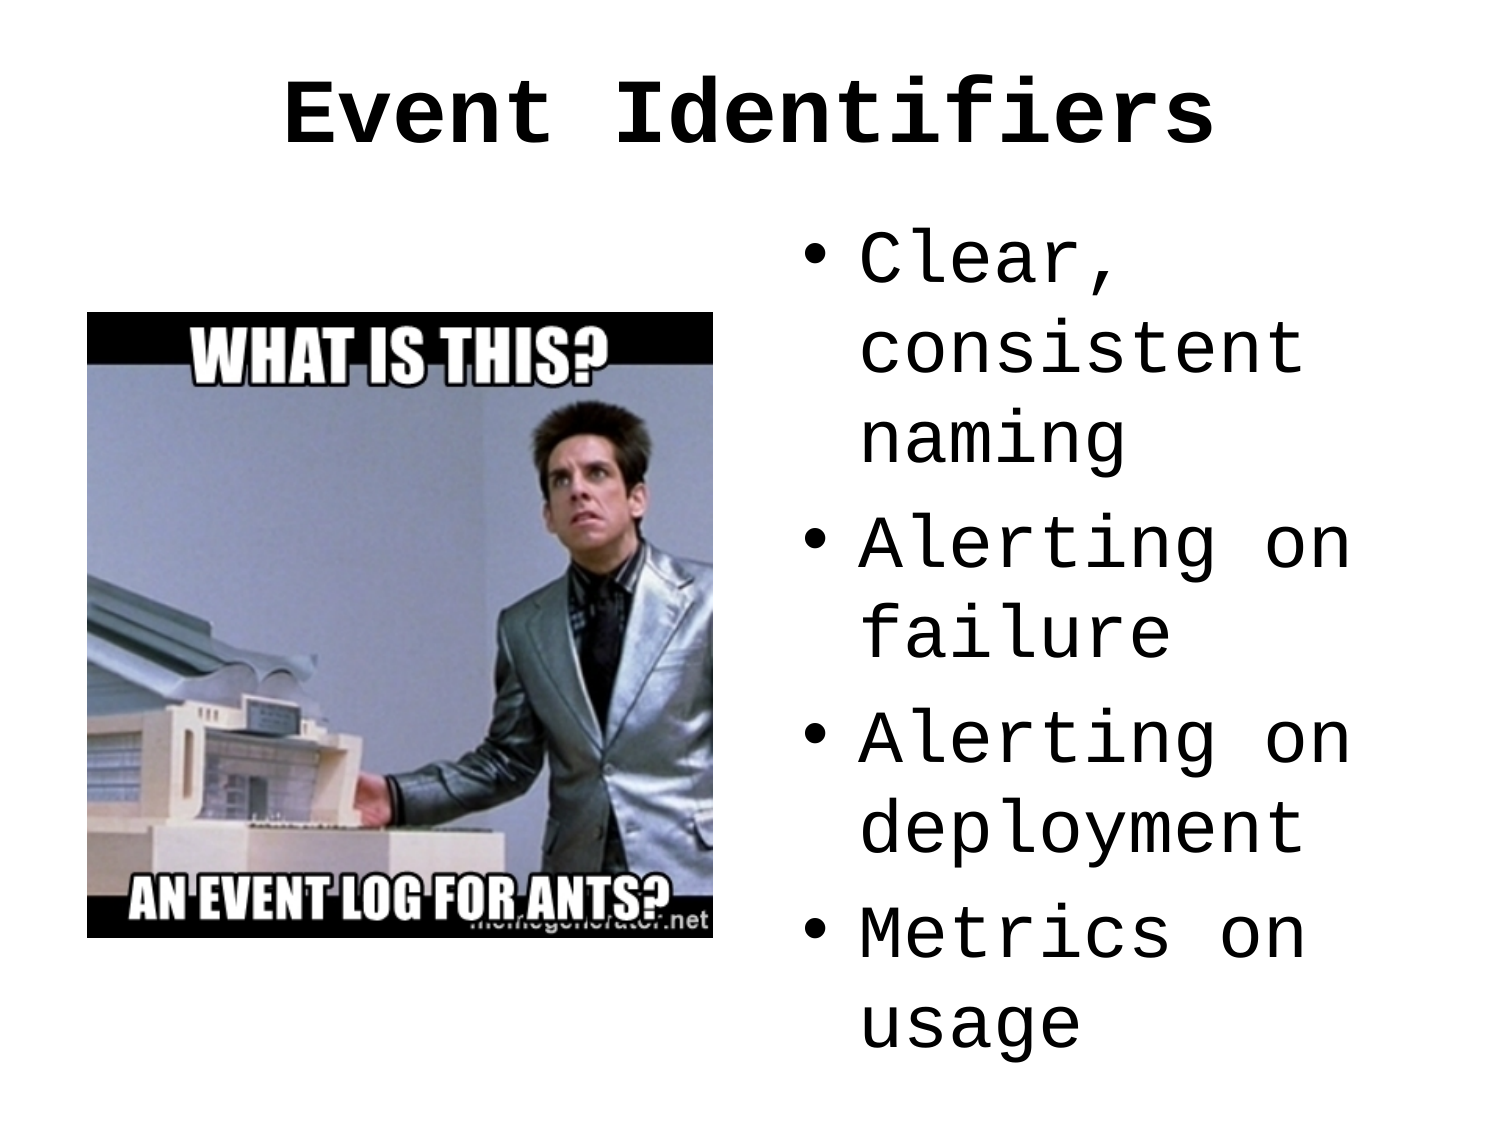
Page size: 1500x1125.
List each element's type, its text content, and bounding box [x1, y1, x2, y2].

title Event Identifiers [50, 12, 1450, 200]
list Clear, consistent naming Alerting on failure Alerting on deployment Metrics on usage [787, 199, 1450, 1098]
picture [86, 312, 713, 939]
